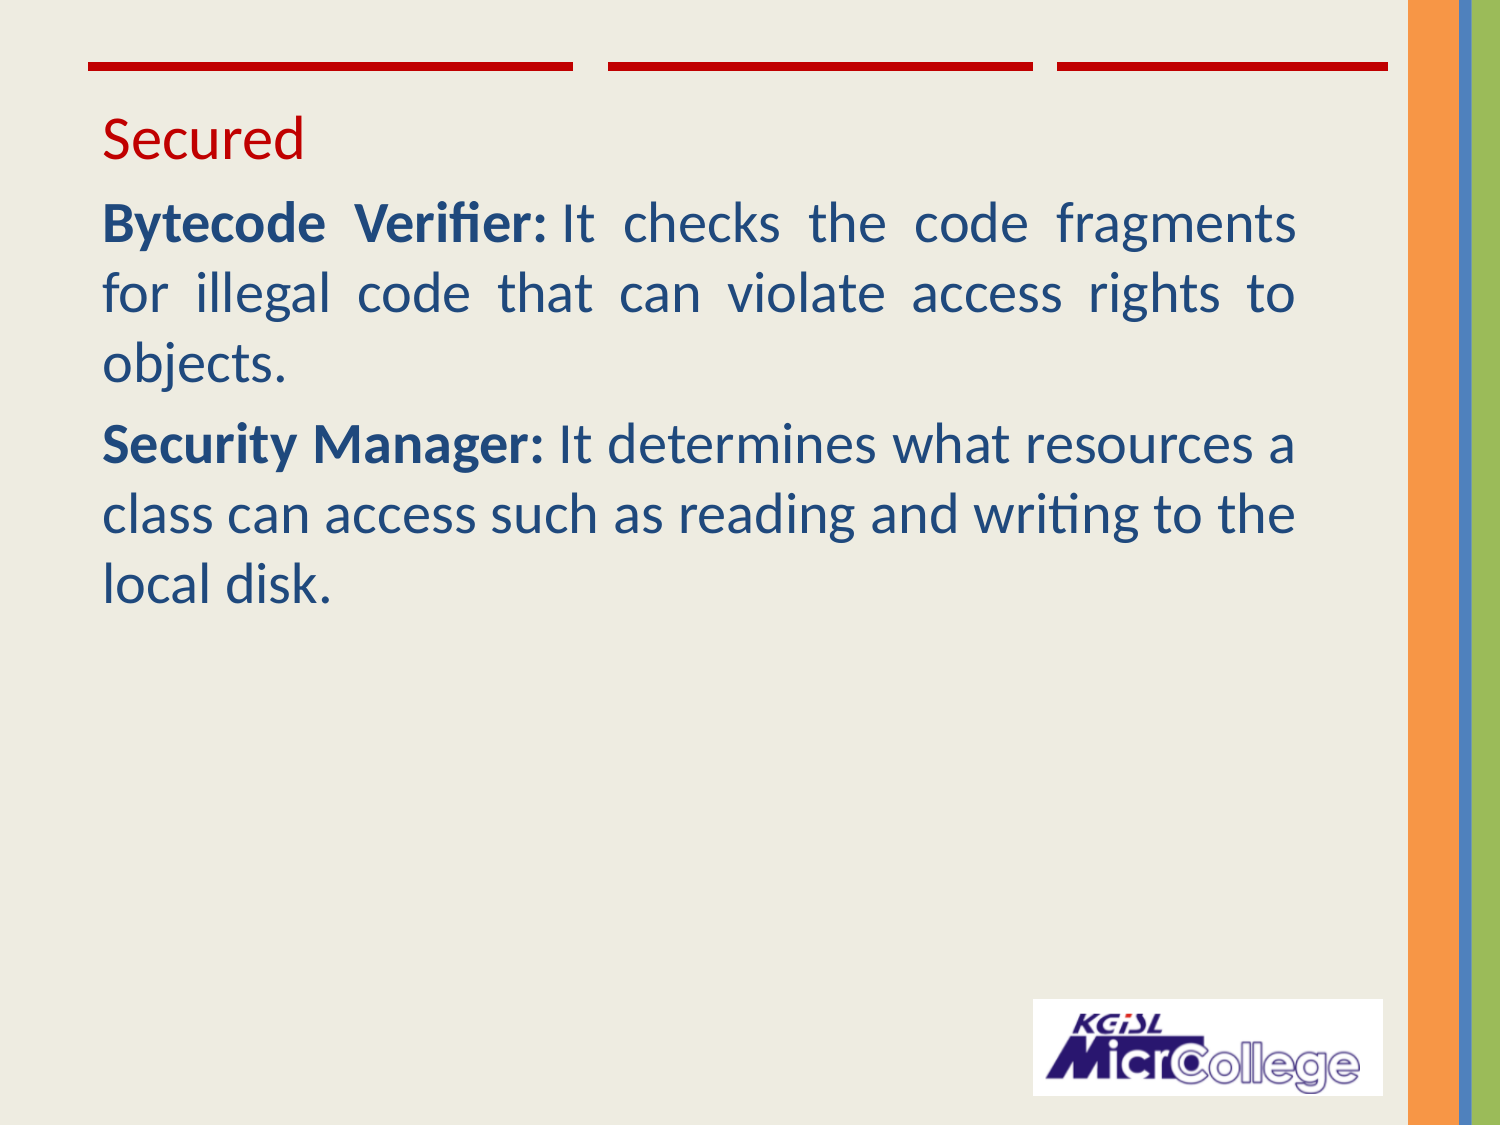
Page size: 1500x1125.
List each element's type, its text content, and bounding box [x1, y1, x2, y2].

picture [1033, 999, 1384, 1096]
list Secured Bytecode Verifier: It checks the code fragments for illegal code that can violate access rights to objects. Security Manager: It determines what resources a class can access such as reading and writing to the local disk. [87, 90, 1313, 1100]
